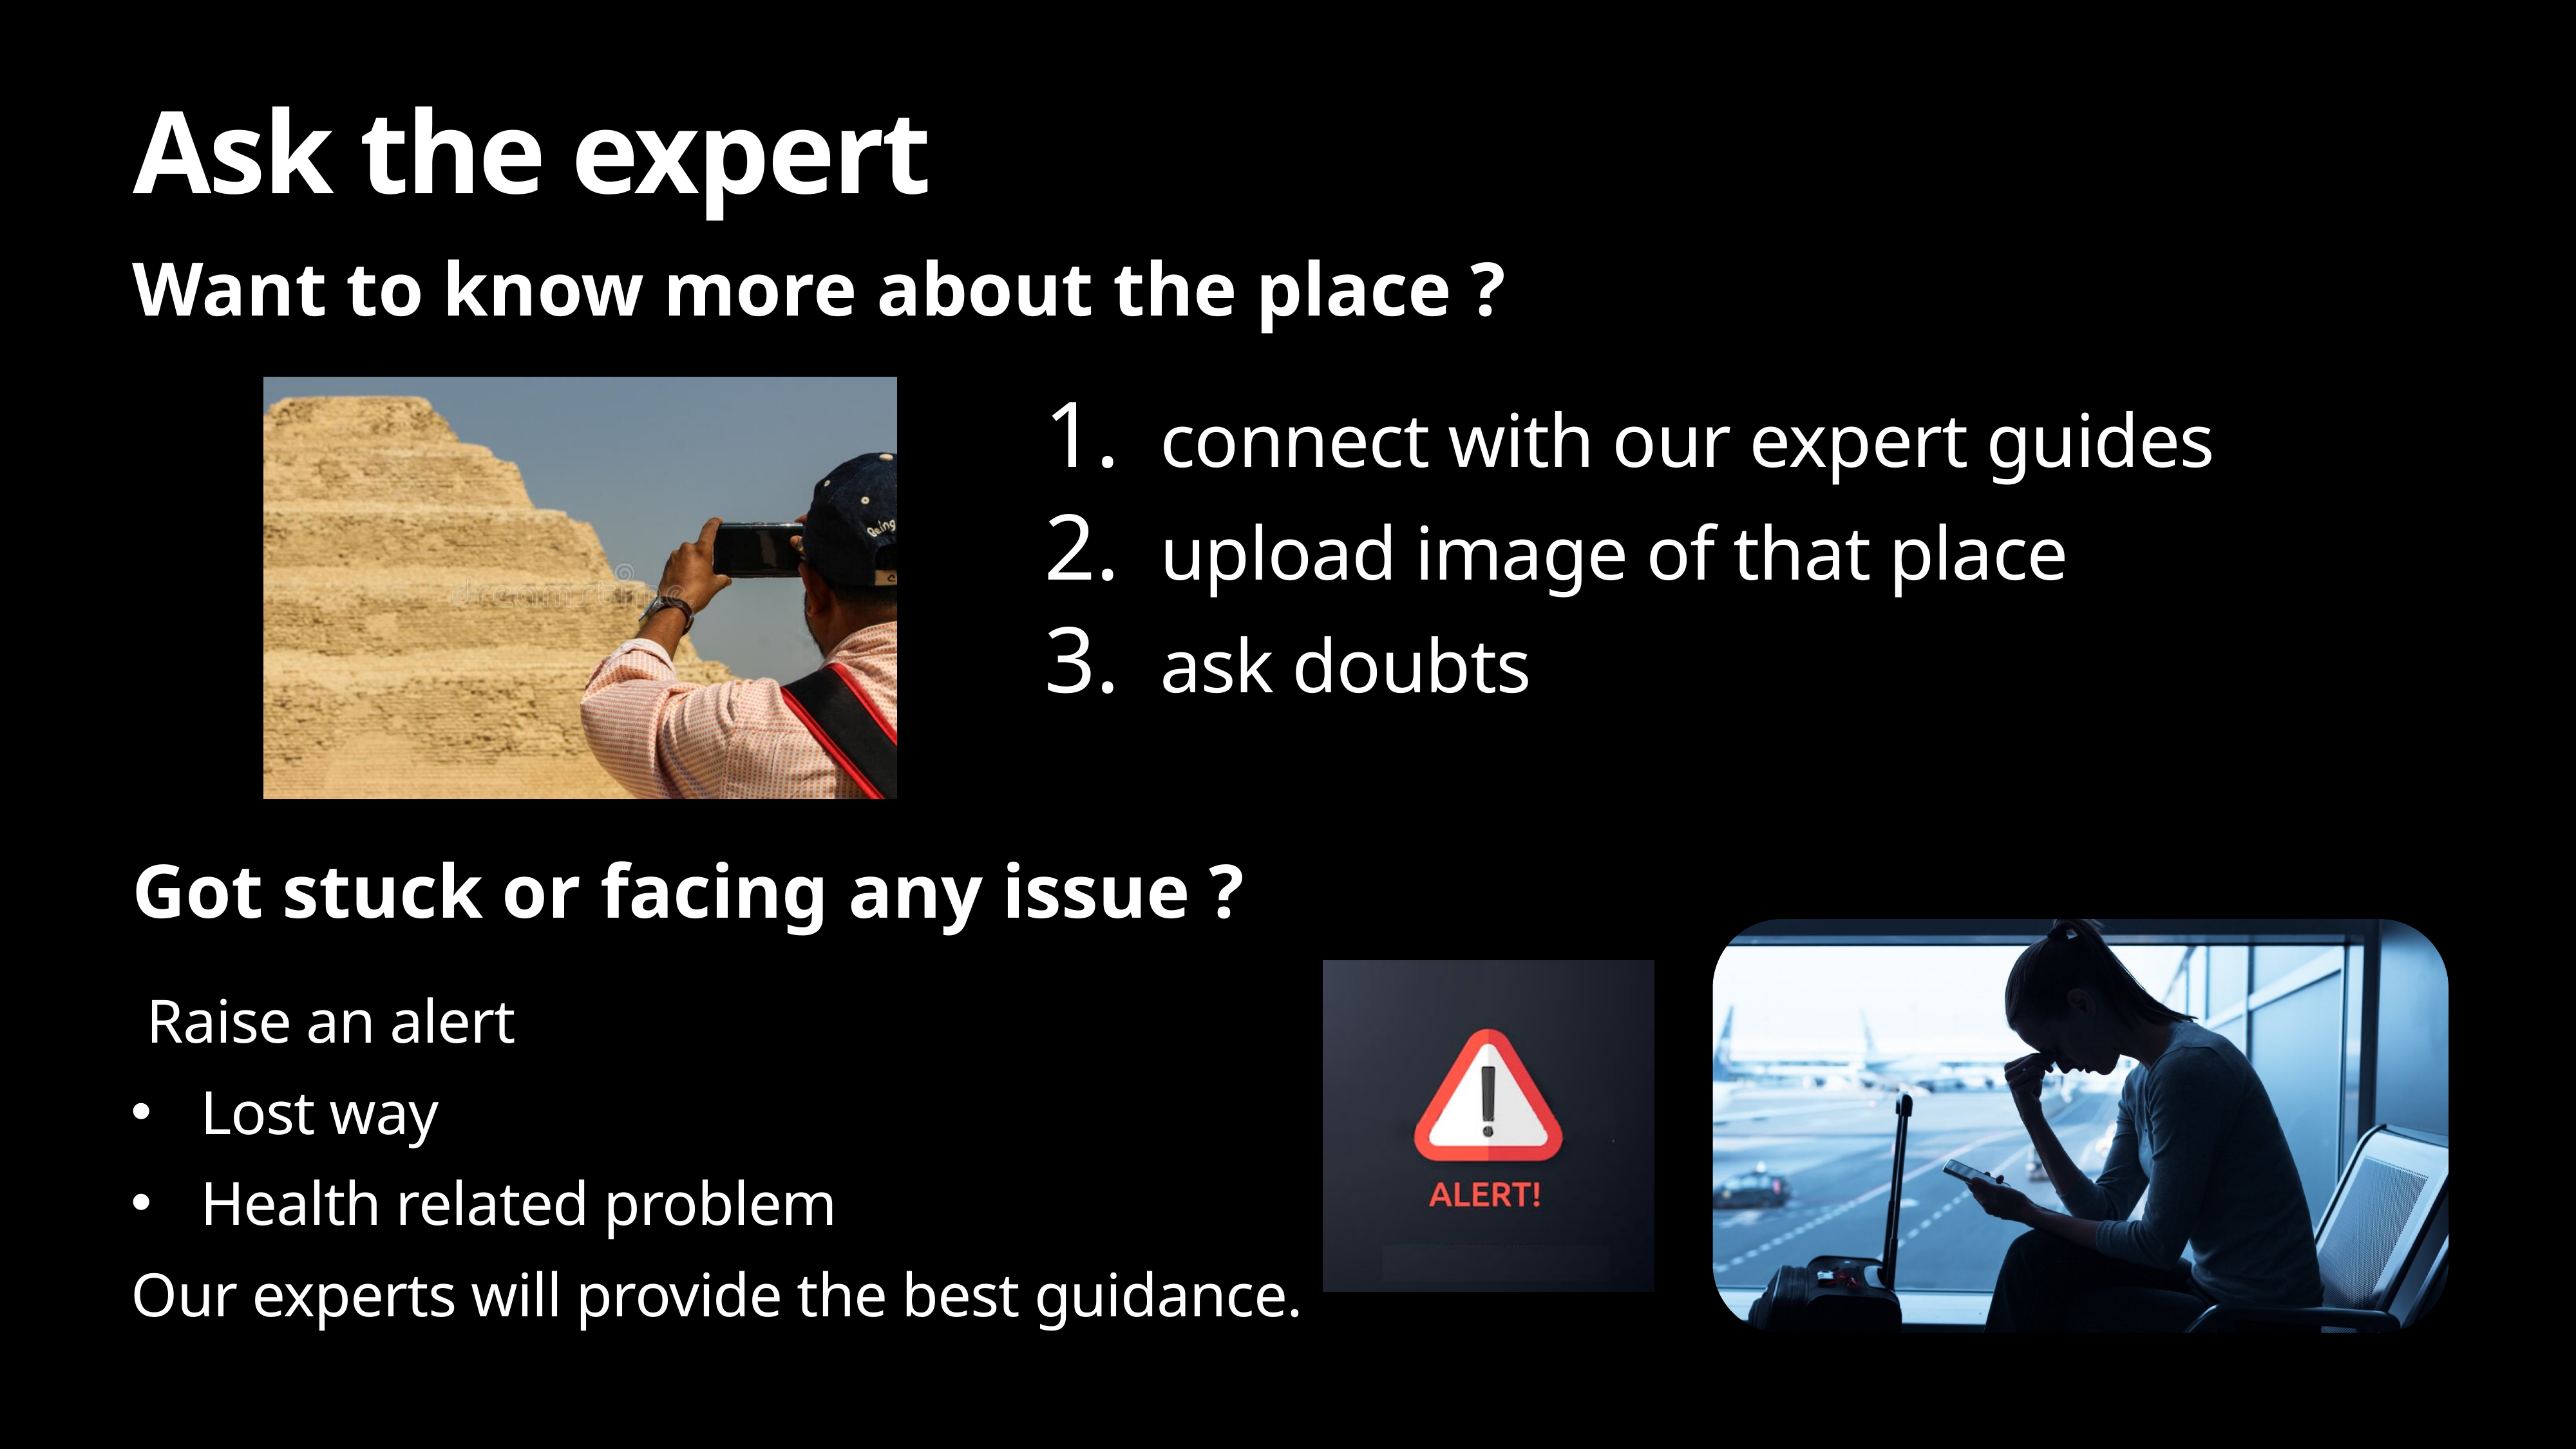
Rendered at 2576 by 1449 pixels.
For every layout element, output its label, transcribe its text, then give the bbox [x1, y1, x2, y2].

title Ask the expert [127, 100, 2449, 236]
list Want to know more about the place ? [127, 236, 2449, 337]
list connect with our expert guides upload image of that place ask doubts [1034, 388, 2237, 800]
text_box Raise an alert Lost way Health related problem Our experts will provide the best guidance. [121, 978, 1323, 1389]
picture [1323, 960, 1655, 1292]
picture [263, 376, 897, 799]
text_box Got stuck or facing any issue ? [127, 839, 2449, 938]
picture [1712, 918, 2449, 1333]
